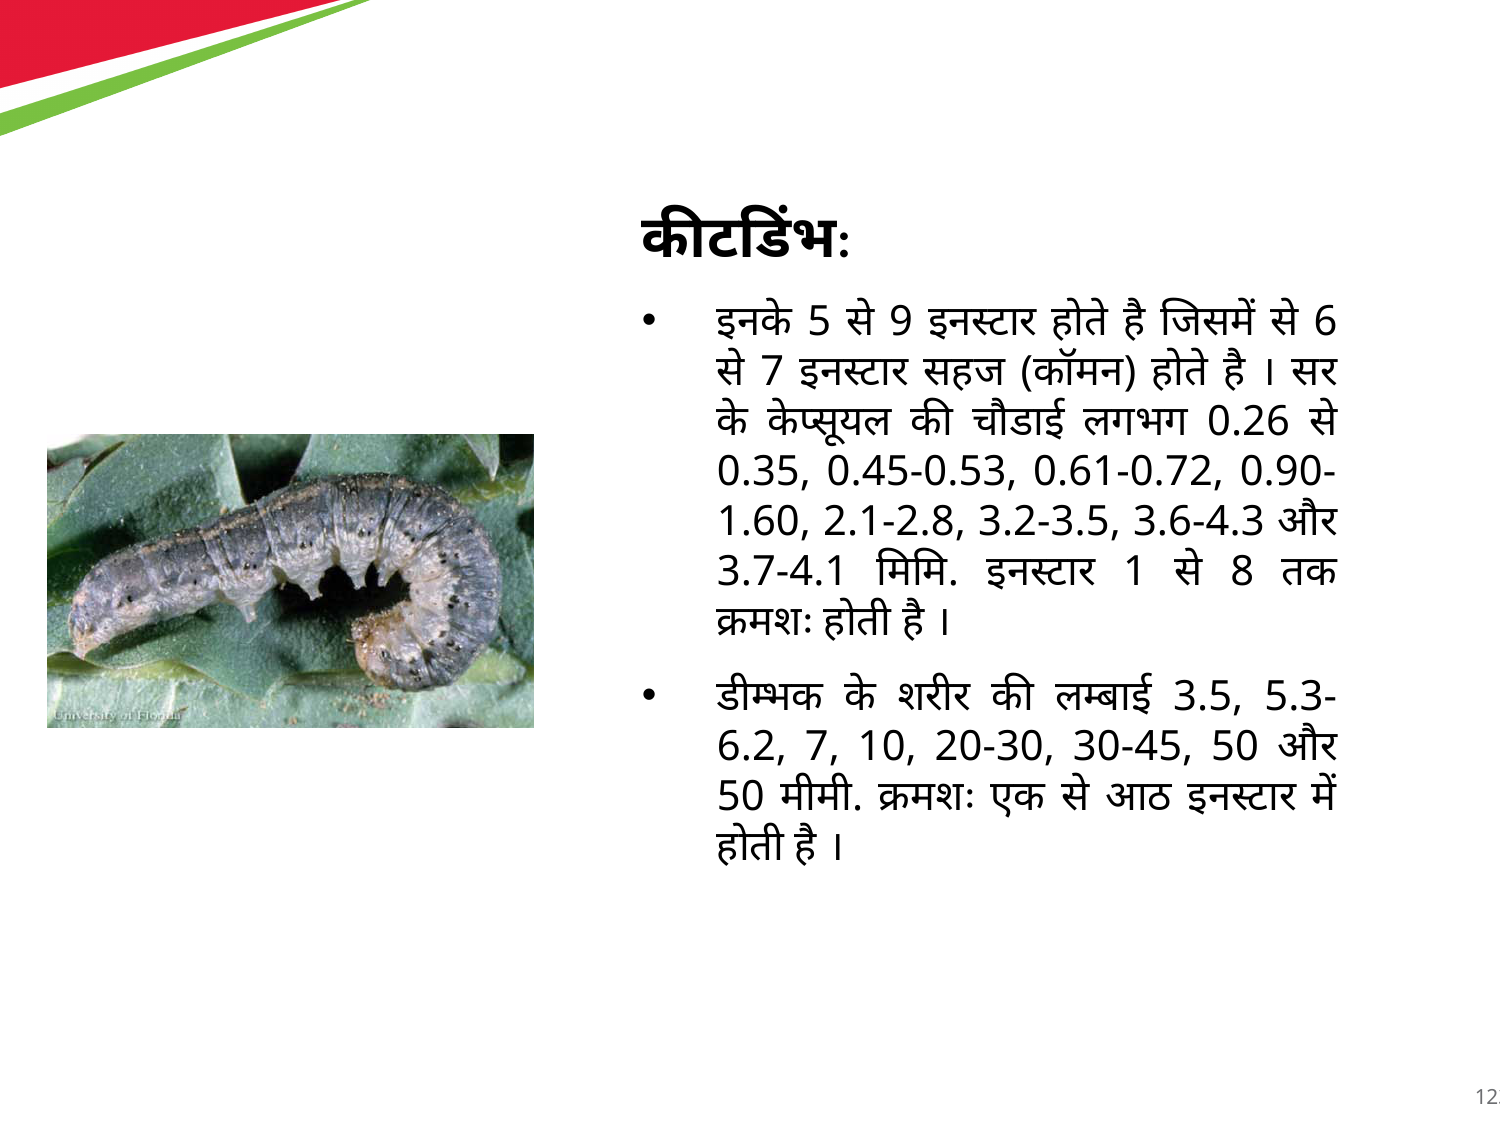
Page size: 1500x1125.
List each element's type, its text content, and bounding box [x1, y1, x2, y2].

text_box कीटडिंभ: इनके 5 से 9 इनस्टार होते है जिसमें से 6 से 7 इनस्टार सहज (कॉमन) होते है । सर के केप्सूयल की चौडाई लगभग 0.26 से 0.35, 0.45-0.53, 0.61-0.72, 0.90-1.60, 2.1-2.8, 3.2-3.5, 3.6-4.3 और 3.7-4.1 मिमि. इनस्टार 1 से 8 तक क्रमशः होती है । डीम्भक के शरीर की लम्बाई 3.5, 5.3-6.2, 7, 10, 20-30, 30-45, 50 और 50 मीमी. क्रमशः एक से आठ इनस्टार में होती है । [627, 191, 1353, 877]
picture [46, 434, 535, 729]
picture [0, 0, 373, 136]
